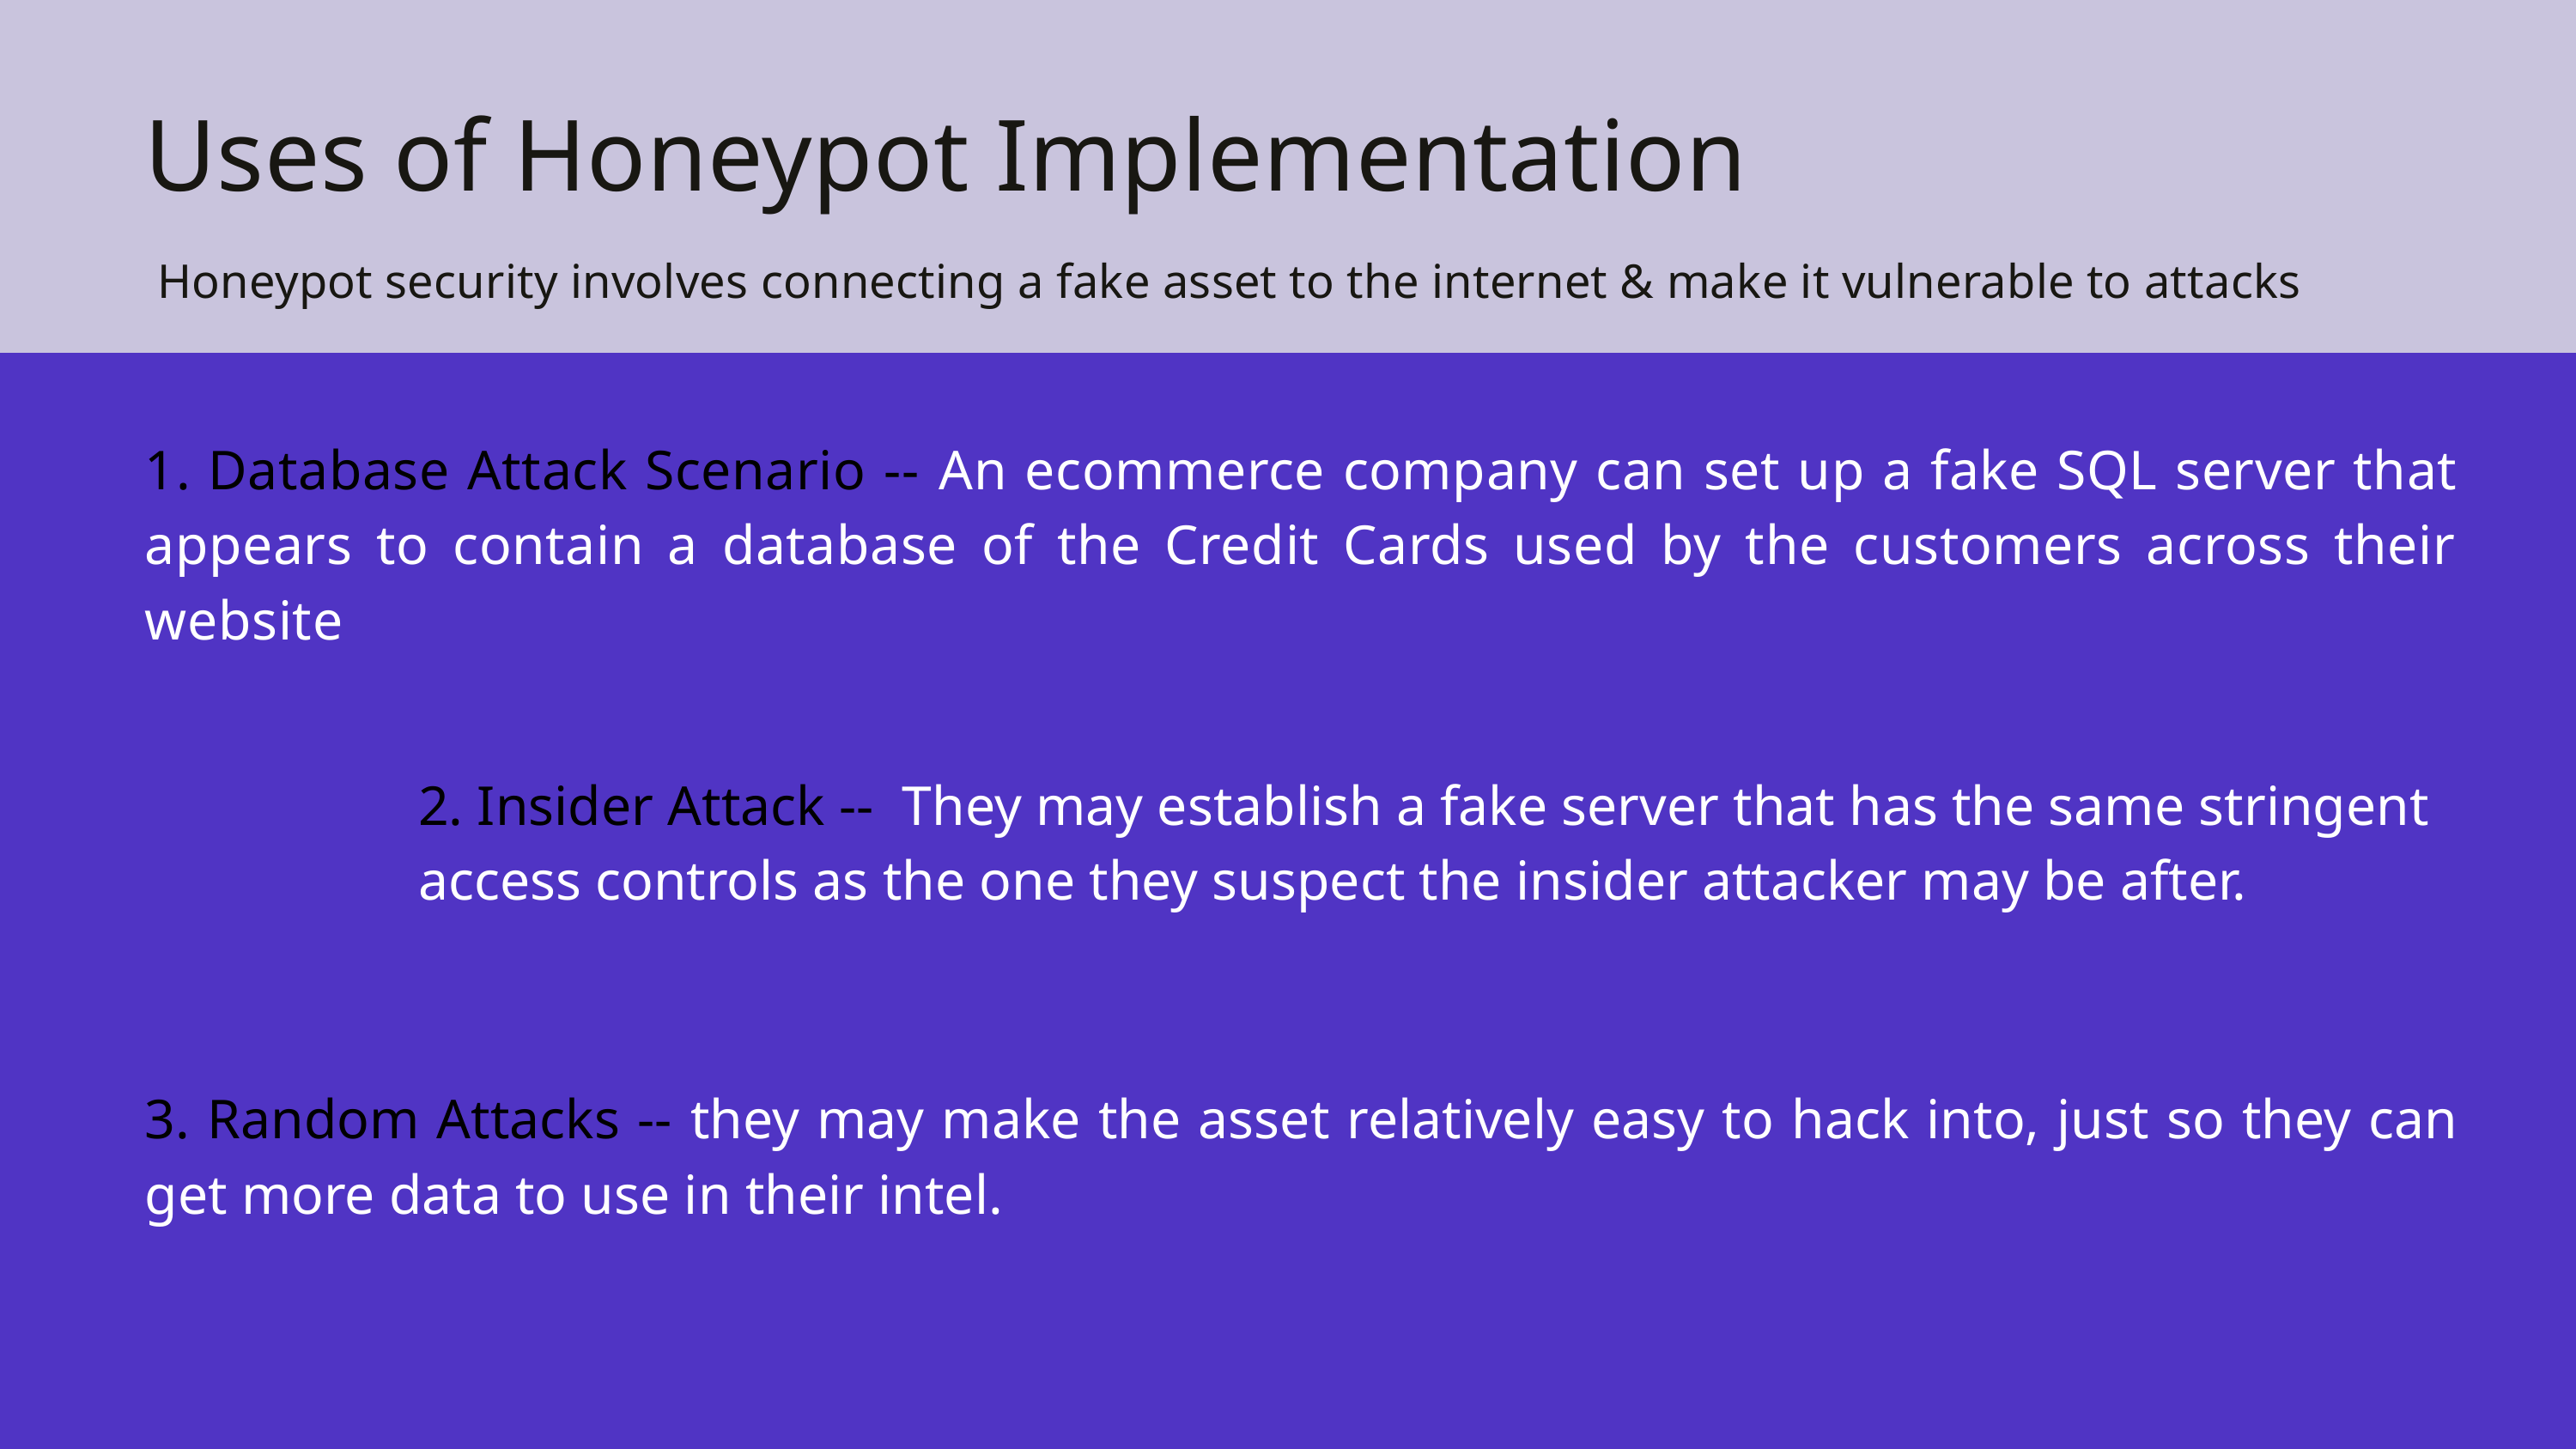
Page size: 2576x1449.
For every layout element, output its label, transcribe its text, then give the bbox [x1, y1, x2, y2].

text_box 3. Random Attacks -- they may make the asset relatively easy to hack into, just so they can get more data to use in their intel. [144, 1074, 2461, 1225]
text_box 2. Insider Attack -- They may establish a fake server that has the same stringent access controls as the one they suspect the insider attacker may be after. [418, 760, 2532, 911]
text_box 1. Database Attack Scenario -- An ecommerce company can set up a fake SQL server that appears to contain a database of the Credit Cards used by the customers across their website [144, 425, 2461, 726]
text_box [0, 0, 2576, 353]
